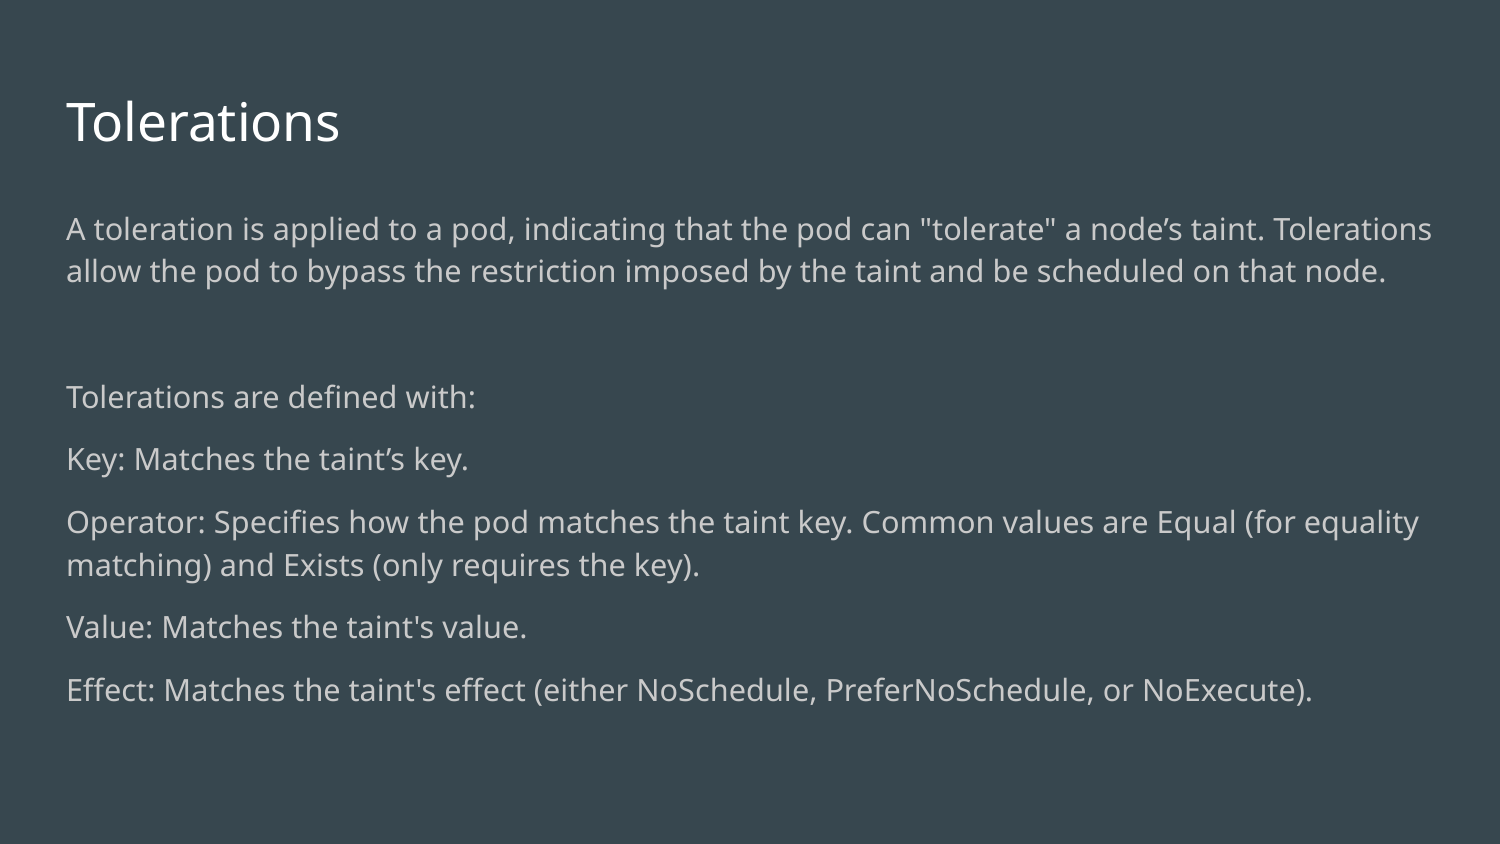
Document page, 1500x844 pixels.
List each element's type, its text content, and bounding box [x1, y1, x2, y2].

list A toleration is applied to a pod, indicating that the pod can "tolerate" a node’s taint. Tolerations allow the pod to bypass the restriction imposed by the taint and be scheduled on that node. Tolerations are defined with: Key: Matches the taint’s key. Operator: Specifies how the pod matches the taint key. Common values are Equal (for equality matching) and Exists (only requires the key). Value: Matches the taint's value. Effect: Matches the taint's effect (either NoSchedule, PreferNoSchedule, or NoExecute). [51, 189, 1449, 750]
title Tolerations [51, 72, 1449, 167]
